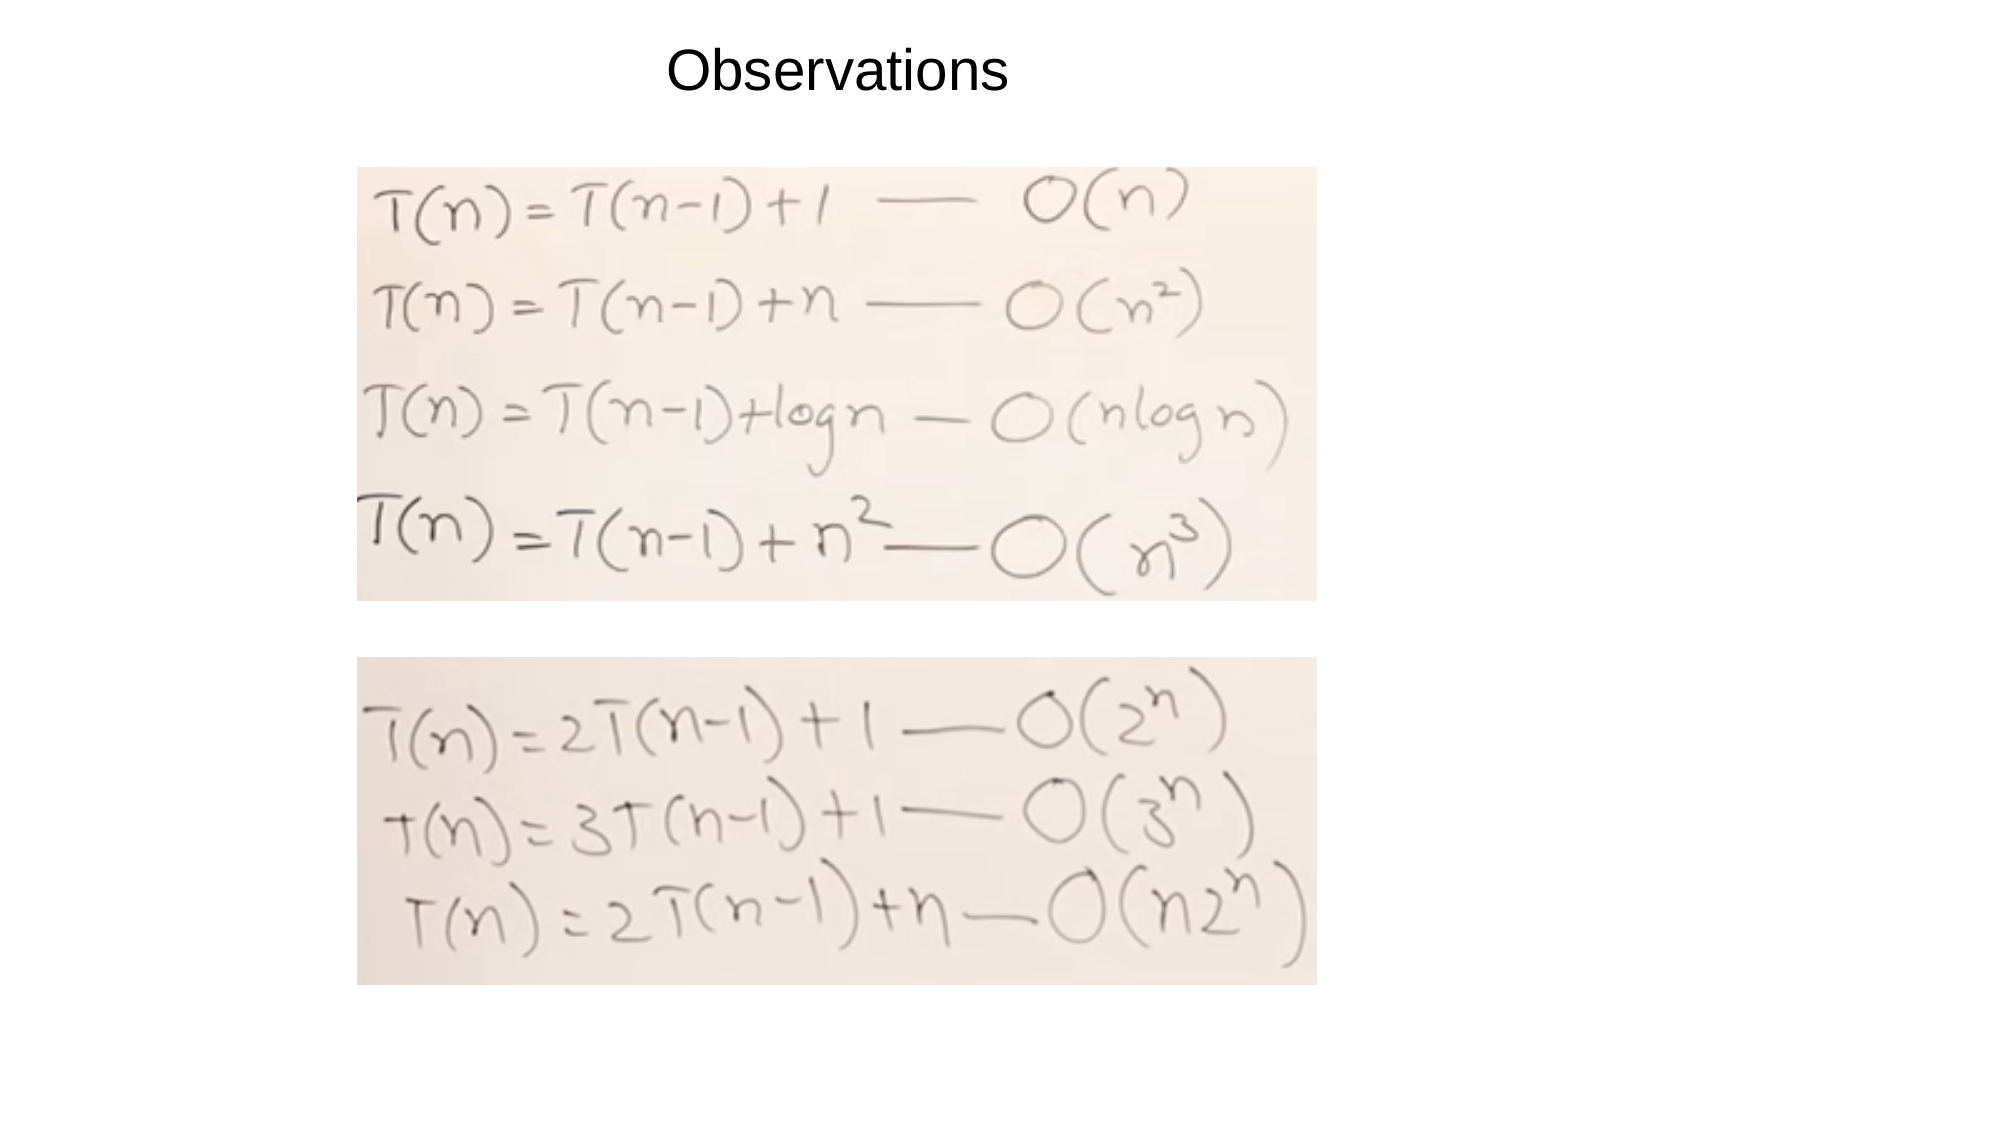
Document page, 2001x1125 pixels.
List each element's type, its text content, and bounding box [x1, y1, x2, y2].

text_box Observations [440, 24, 1236, 110]
picture [357, 656, 1317, 986]
picture [357, 167, 1317, 602]
